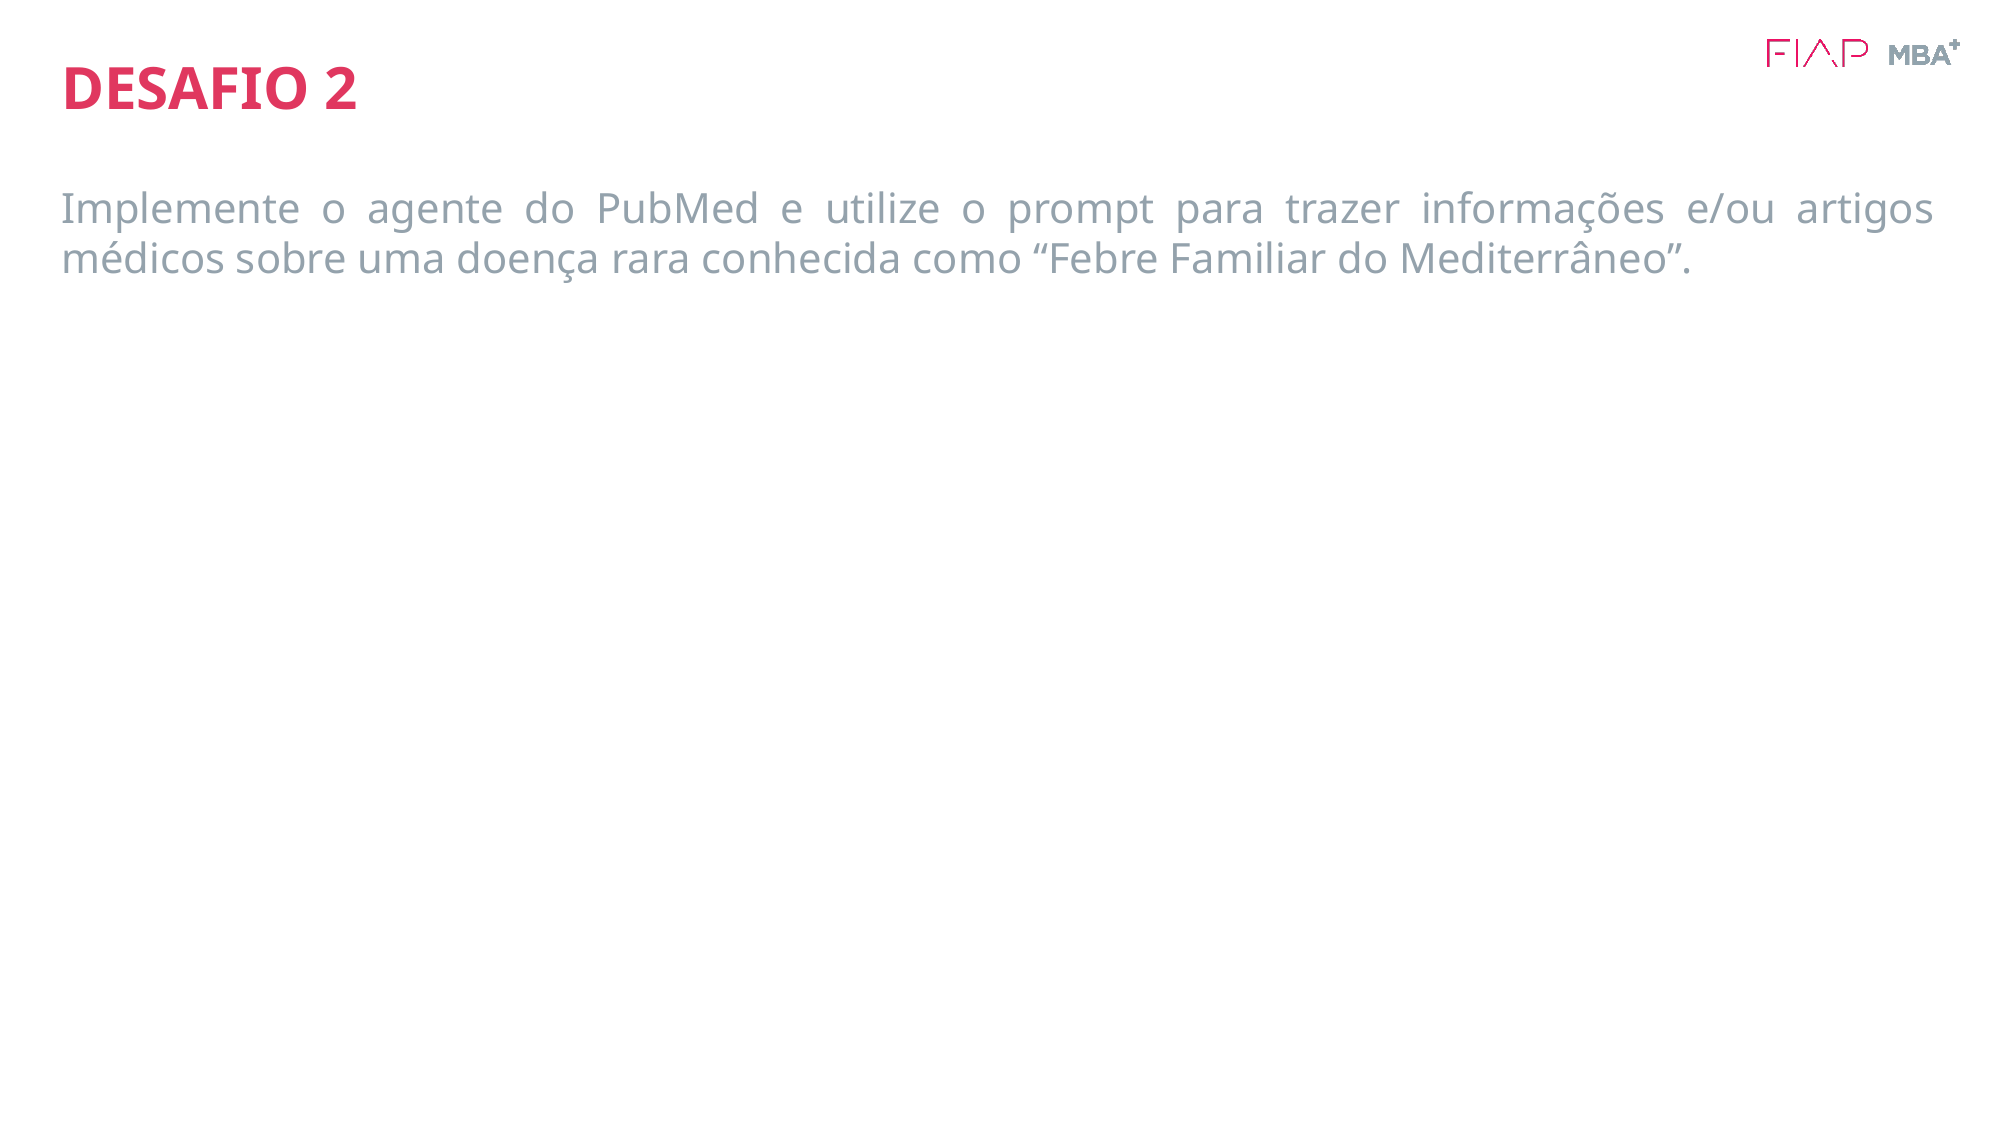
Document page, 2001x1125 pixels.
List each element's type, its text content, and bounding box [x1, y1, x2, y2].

text_box Implemente o agente do PubMed e utilize o prompt para trazer informações e/ou artigos médicos sobre uma doença rara conhecida como “Febre Familiar do Mediterrâneo”. [46, 174, 1950, 290]
picture [1888, 36, 1961, 66]
title DESAFIO 2 [46, 43, 1771, 138]
picture [1767, 39, 1868, 67]
